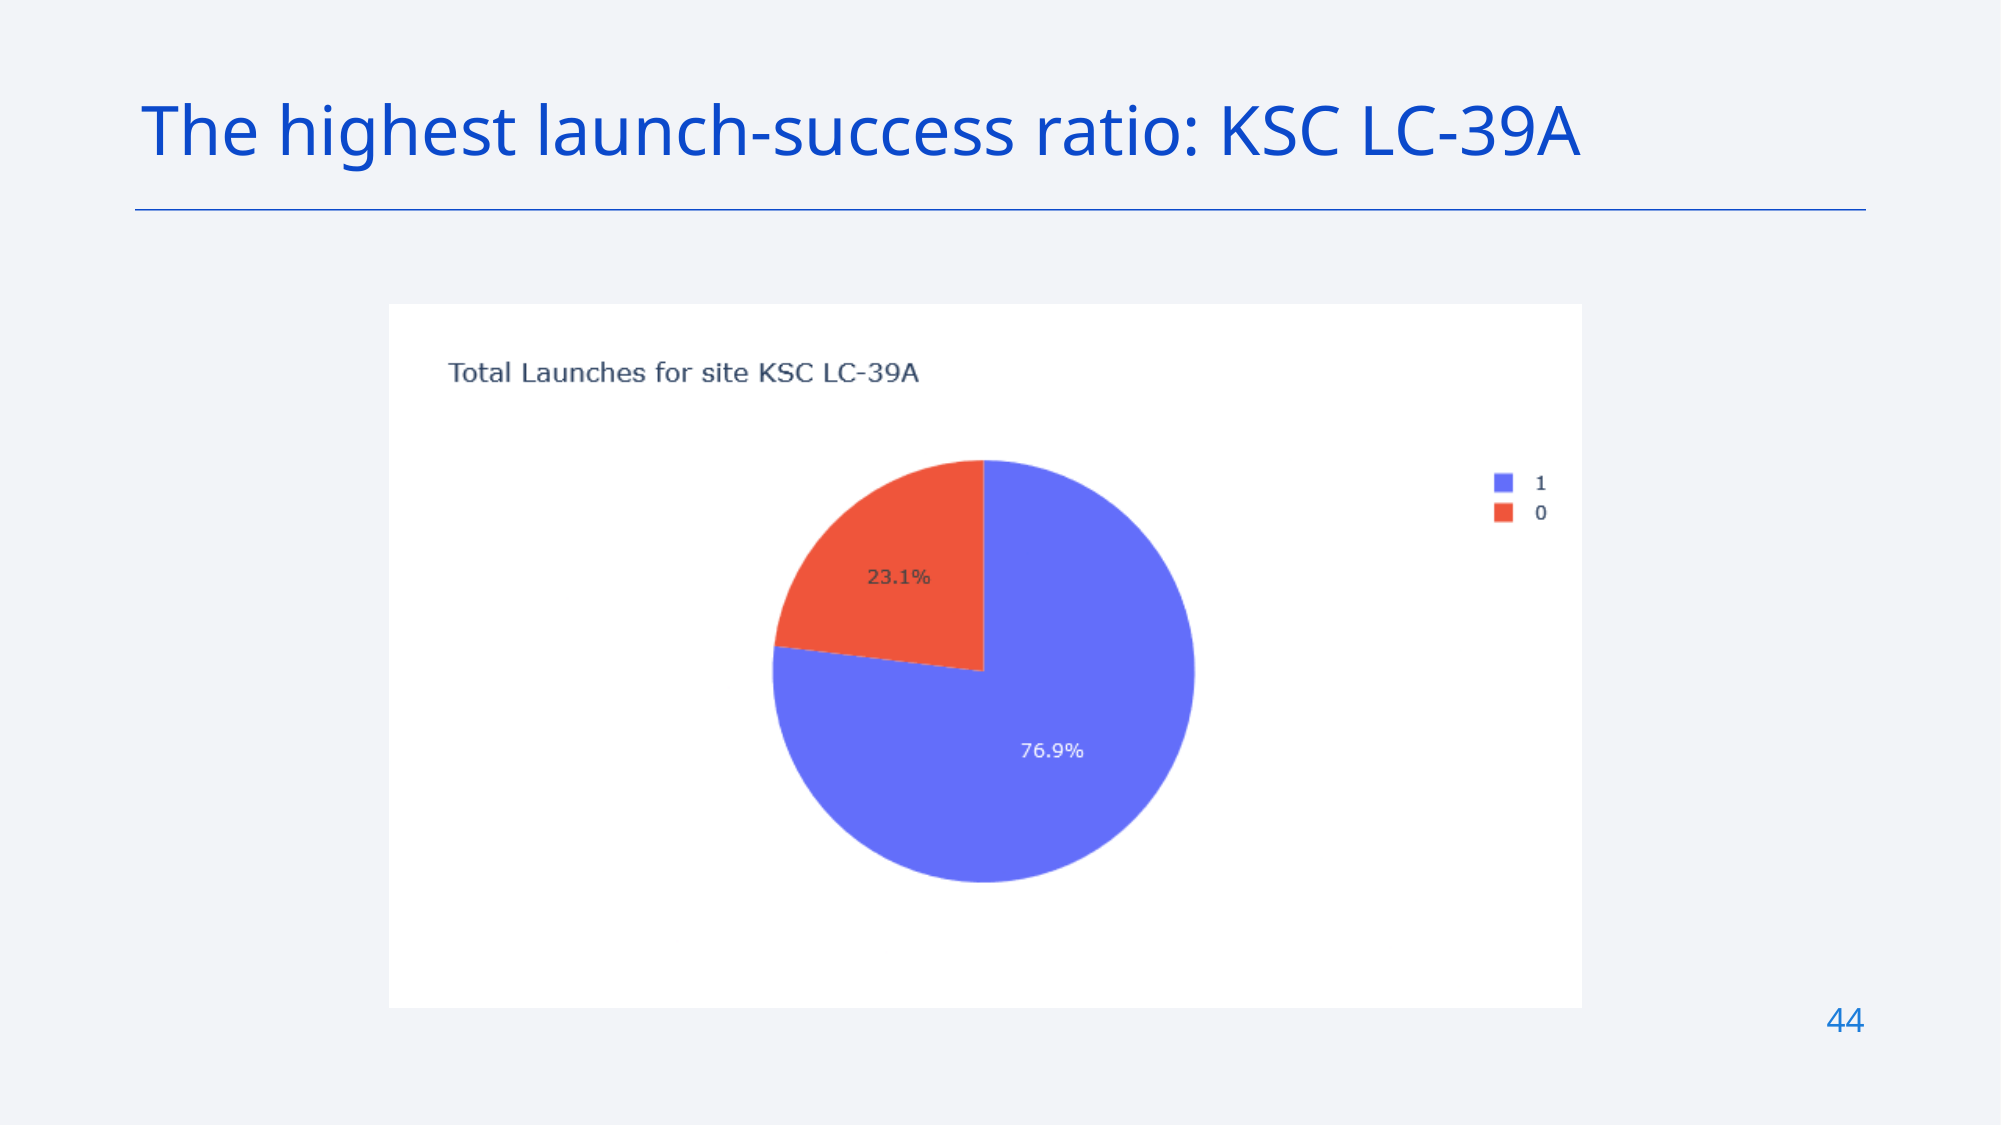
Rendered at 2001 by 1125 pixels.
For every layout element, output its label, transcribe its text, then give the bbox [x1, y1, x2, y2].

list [389, 304, 1582, 1008]
picture [0, 0, 2001, 1125]
slide_number 44 [1429, 988, 1880, 1055]
text_box The highest launch-success ratio: KSC LC-39A [126, 88, 1852, 179]
